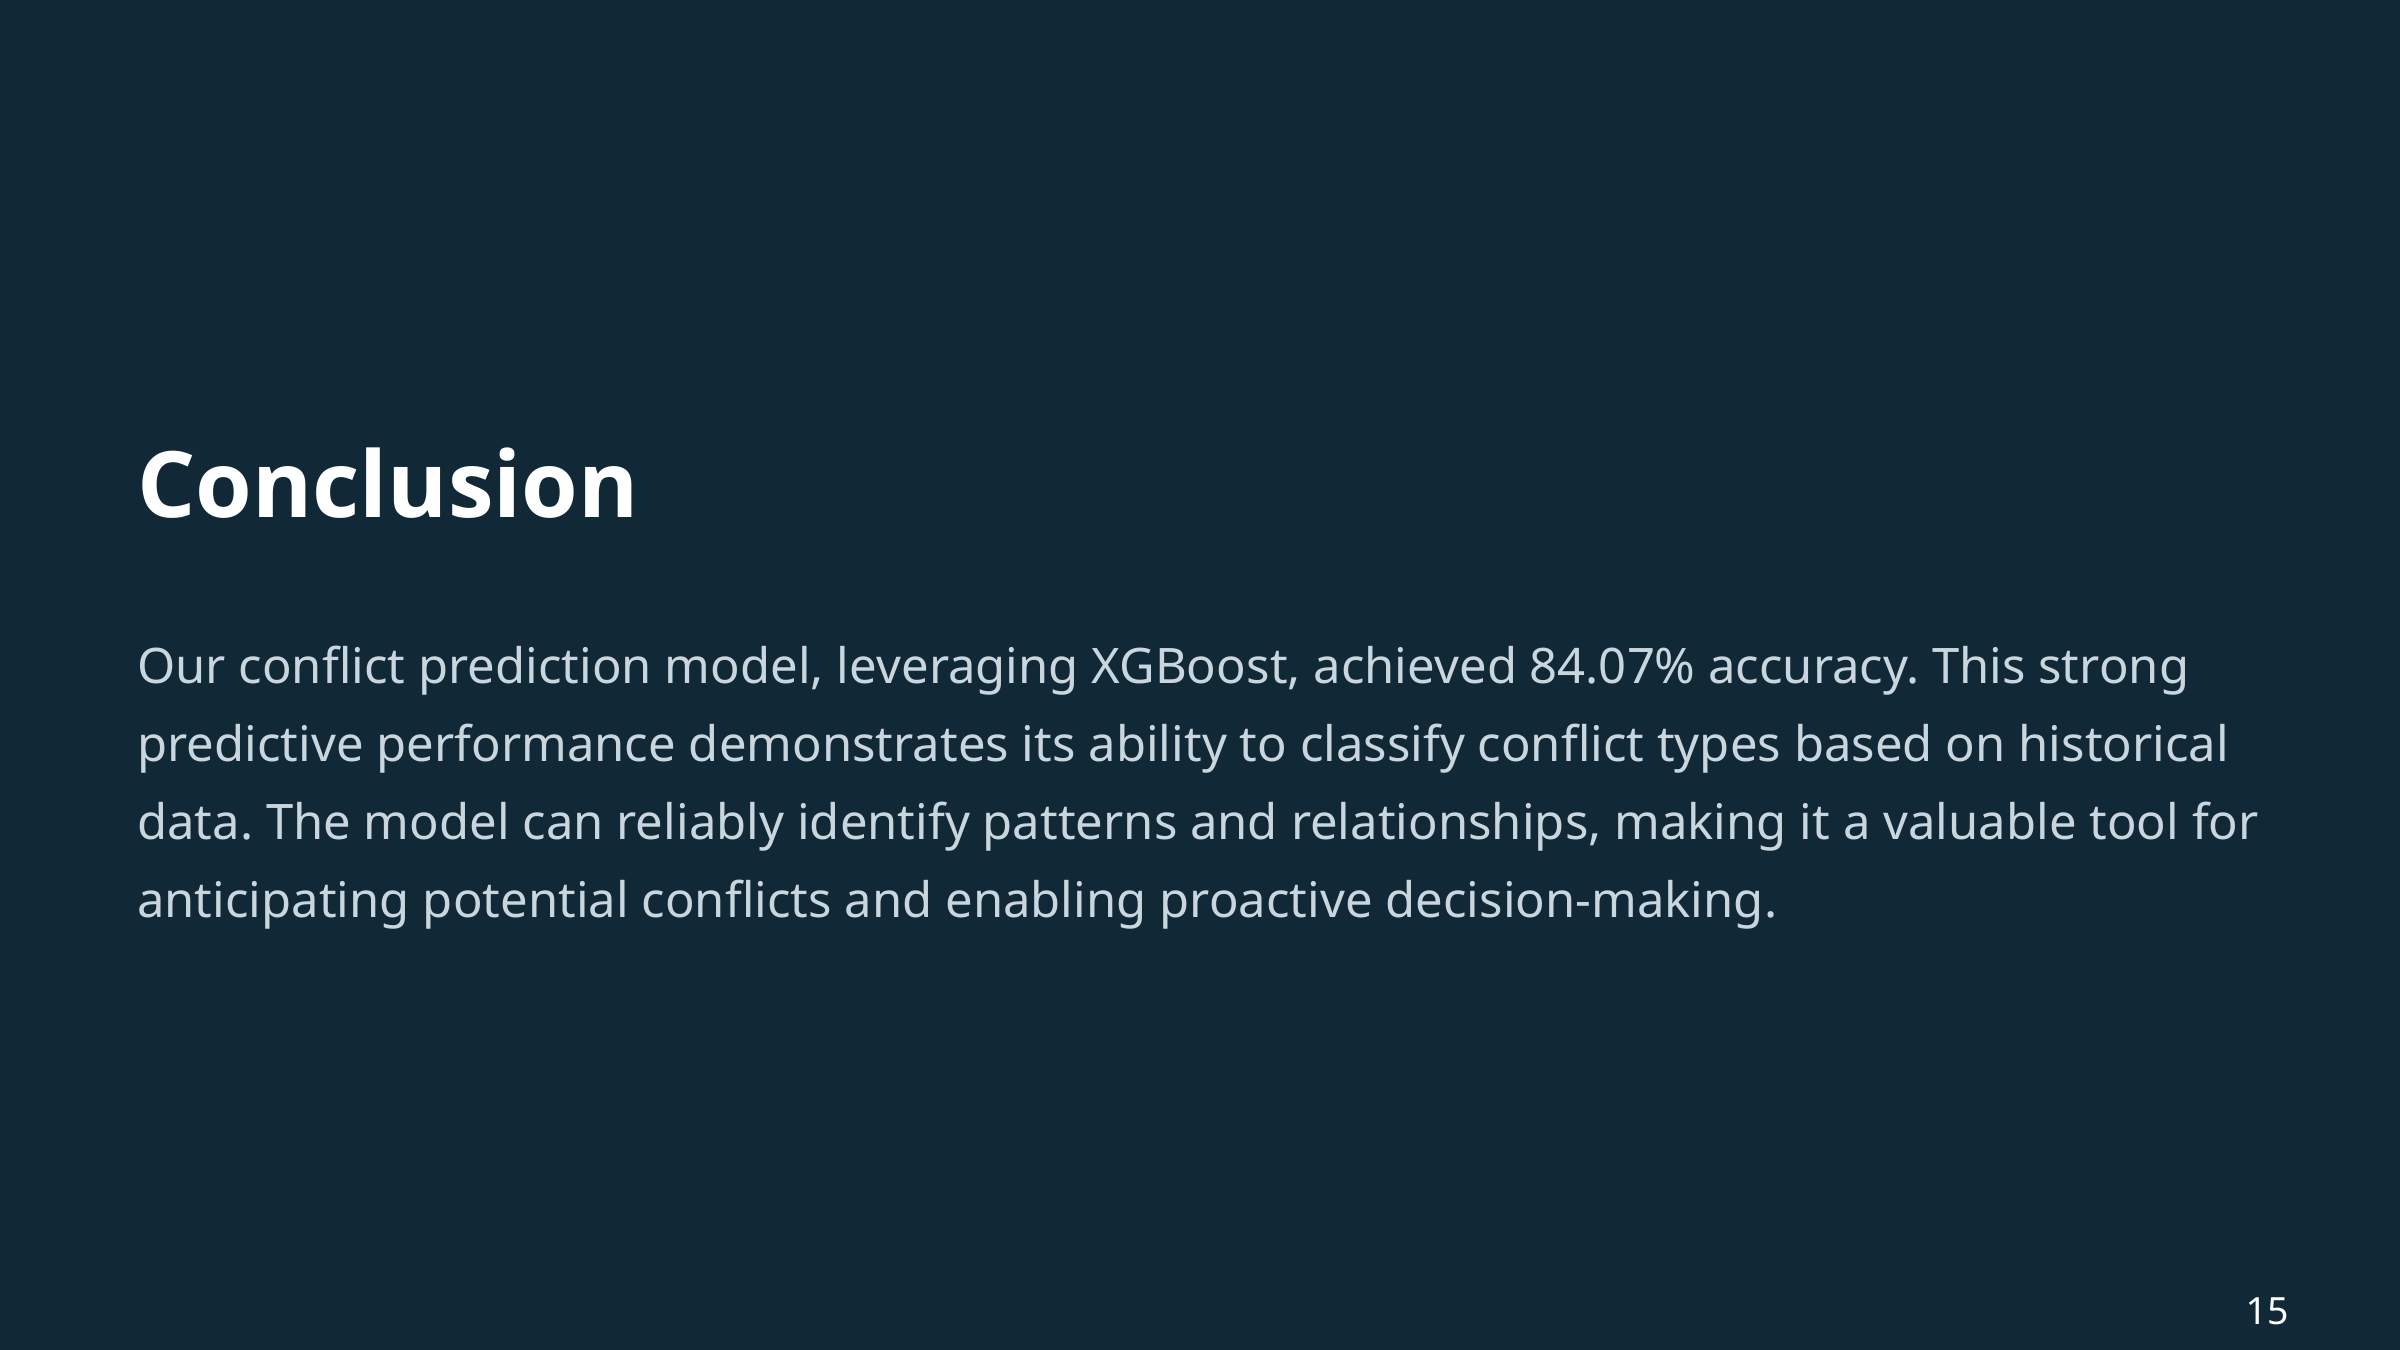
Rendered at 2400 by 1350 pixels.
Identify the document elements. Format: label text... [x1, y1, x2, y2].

text_box Our conflict prediction model, leveraging XGBoost, achieved 84.07% accuracy. This strong predictive performance demonstrates its ability to classify conflict types based on historical data. The model can reliably identify patterns and relationships, making it a valuable tool for anticipating potential conflicts and enabling proactive decision-making. [137, 614, 2263, 929]
text_box Conclusion [137, 420, 1062, 537]
